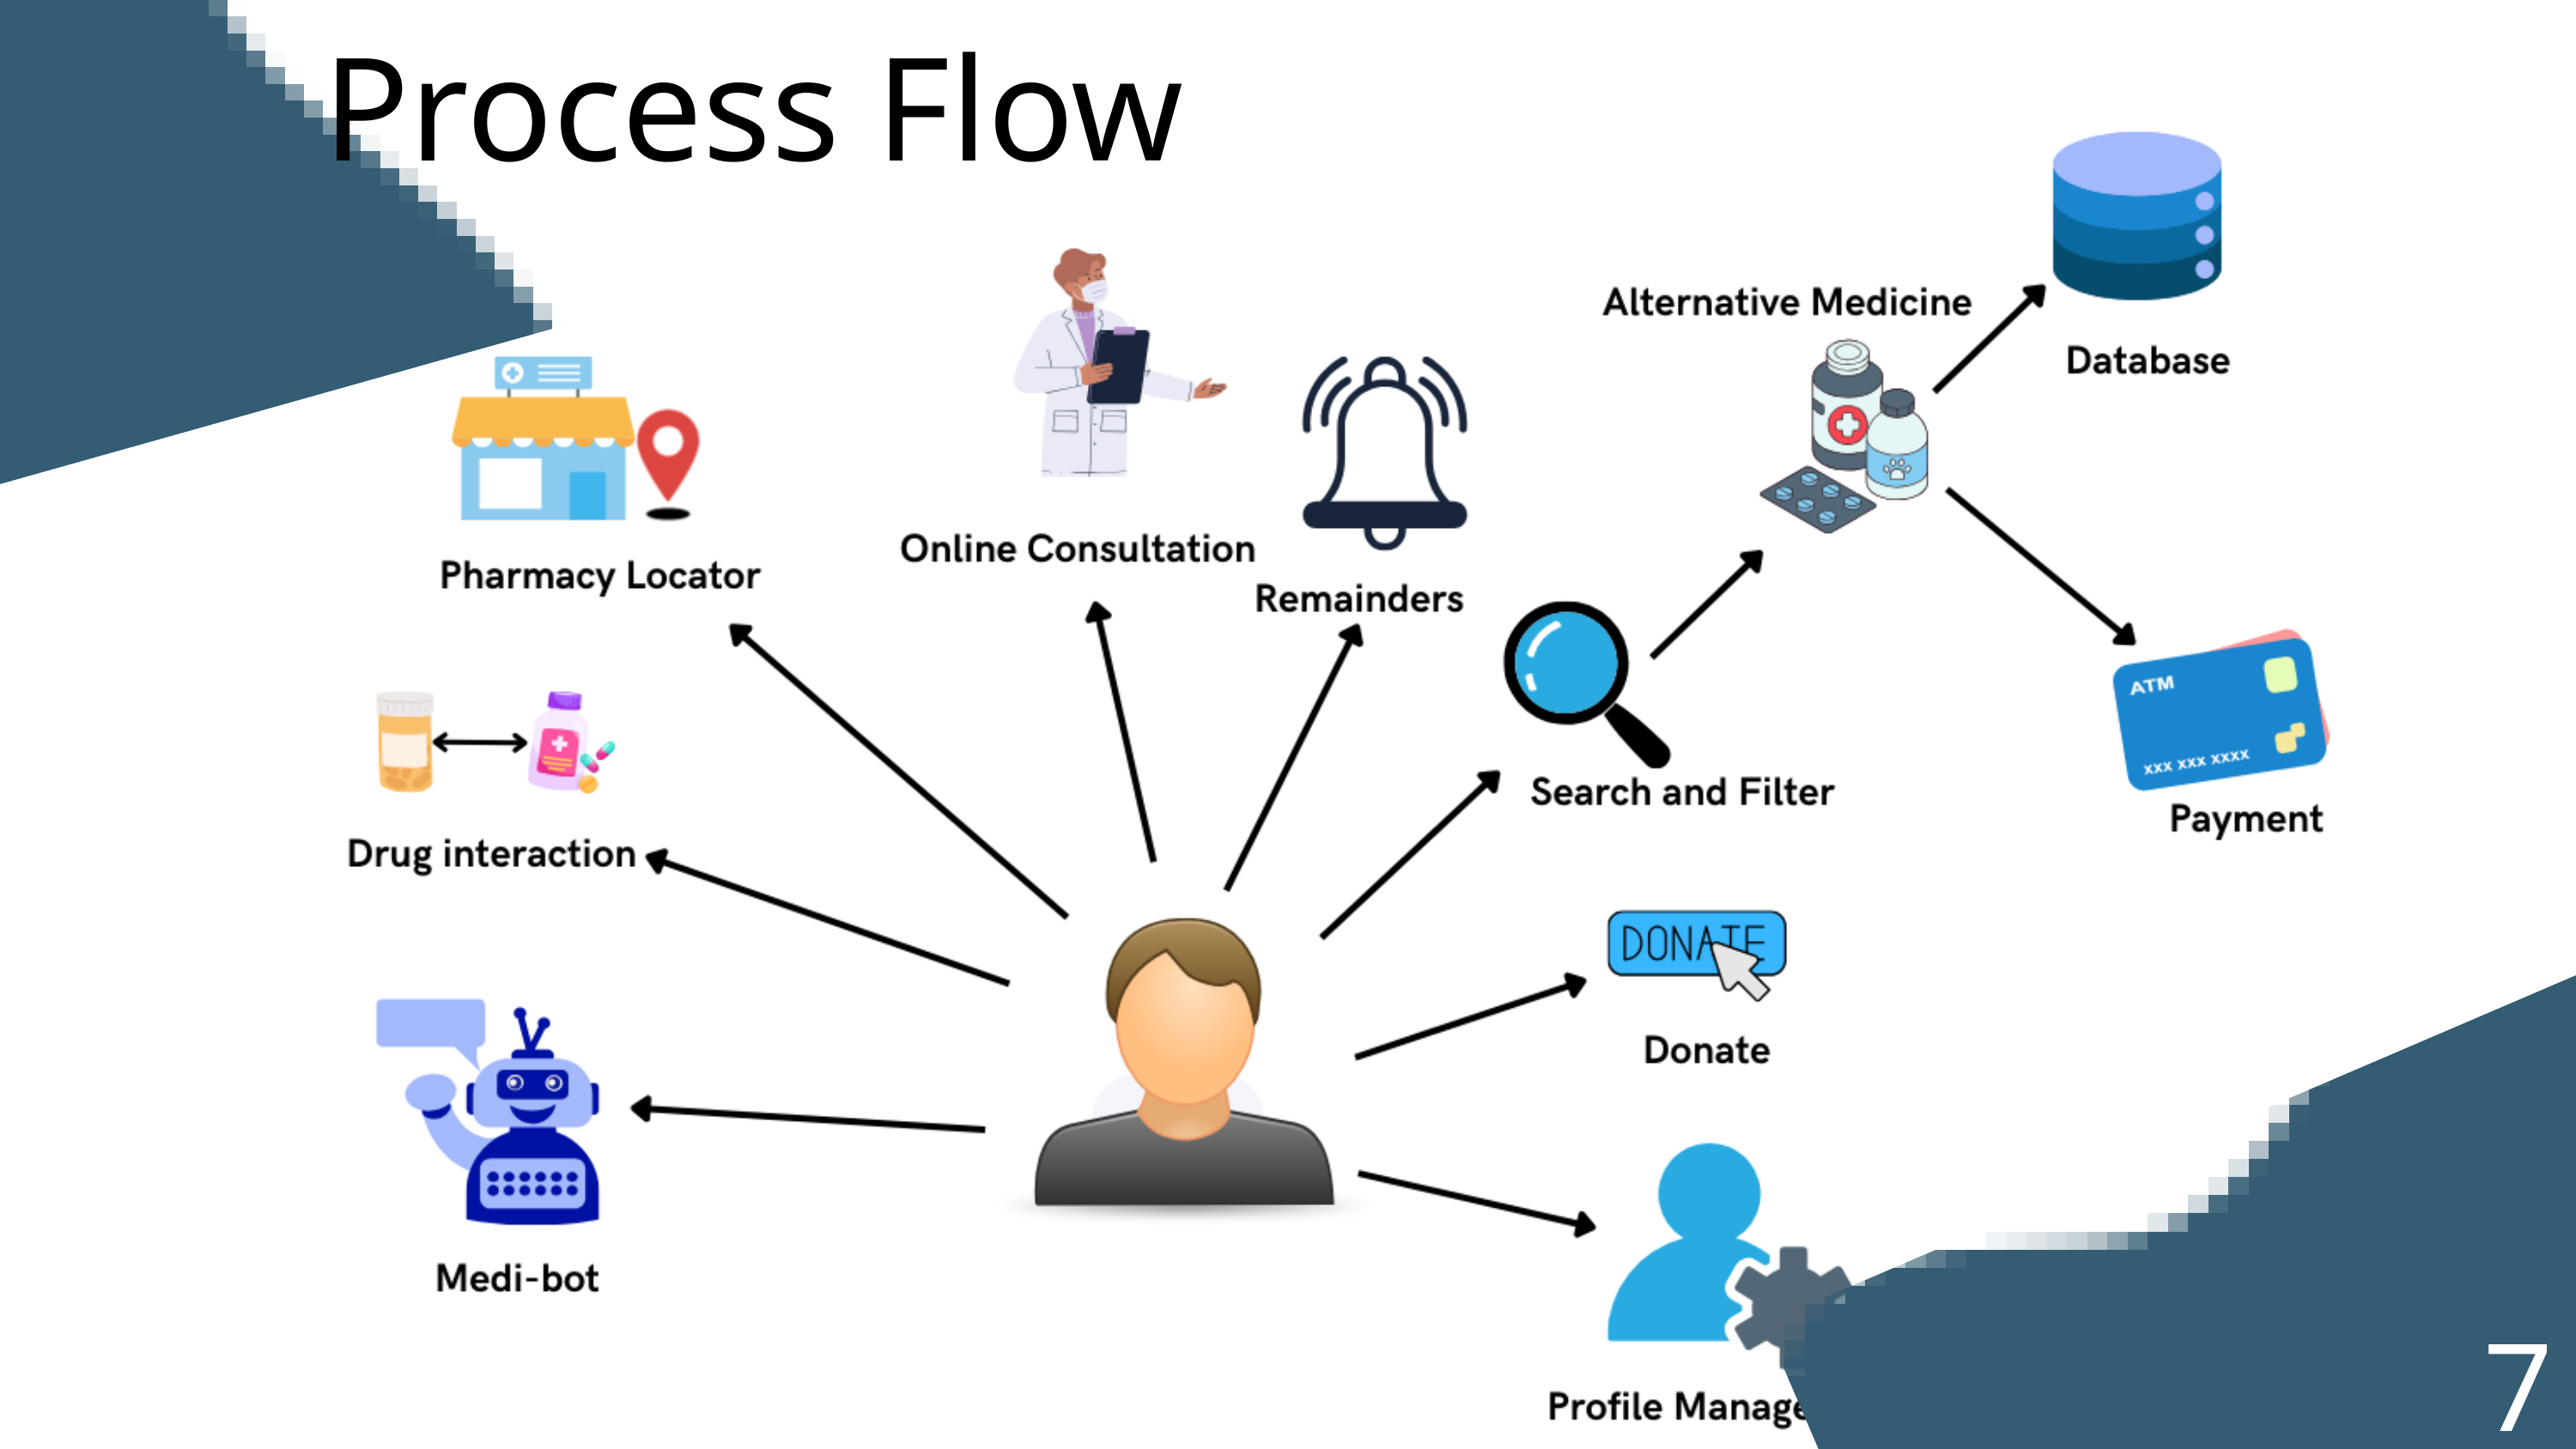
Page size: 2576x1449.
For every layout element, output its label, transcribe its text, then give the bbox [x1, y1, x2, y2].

text_box [0, 0, 2576, 1449]
text_box [0, 0, 610, 484]
text_box Process Flow [306, 0, 1239, 190]
text_box 7 [2483, 1286, 2535, 1449]
text_box [1765, 975, 2576, 1449]
